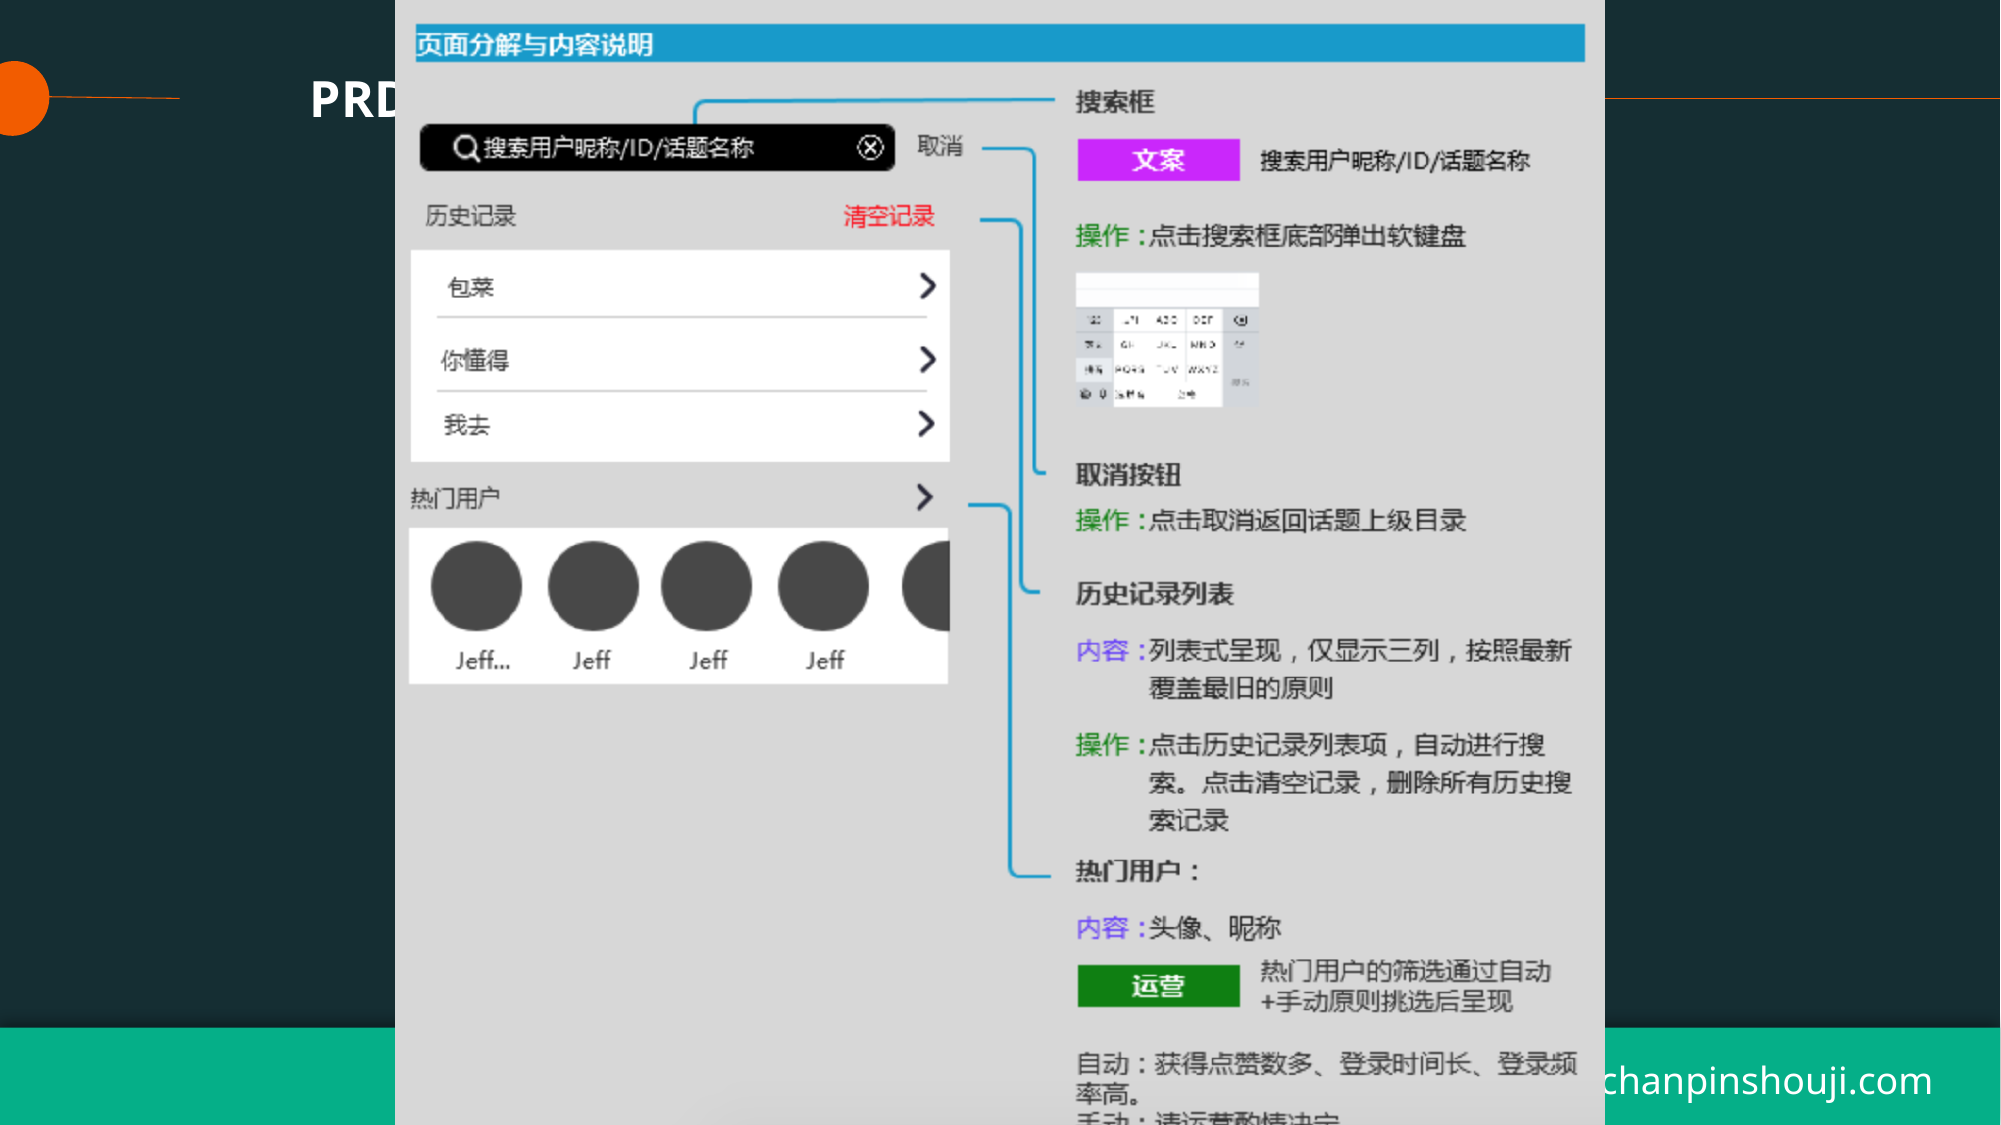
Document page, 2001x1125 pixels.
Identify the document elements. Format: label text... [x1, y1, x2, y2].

text_box http://www.chanpinshouji.com [1605, 1049, 2000, 1110]
picture [394, 0, 1605, 1125]
text_box PRD构成元素 [183, 60, 394, 136]
